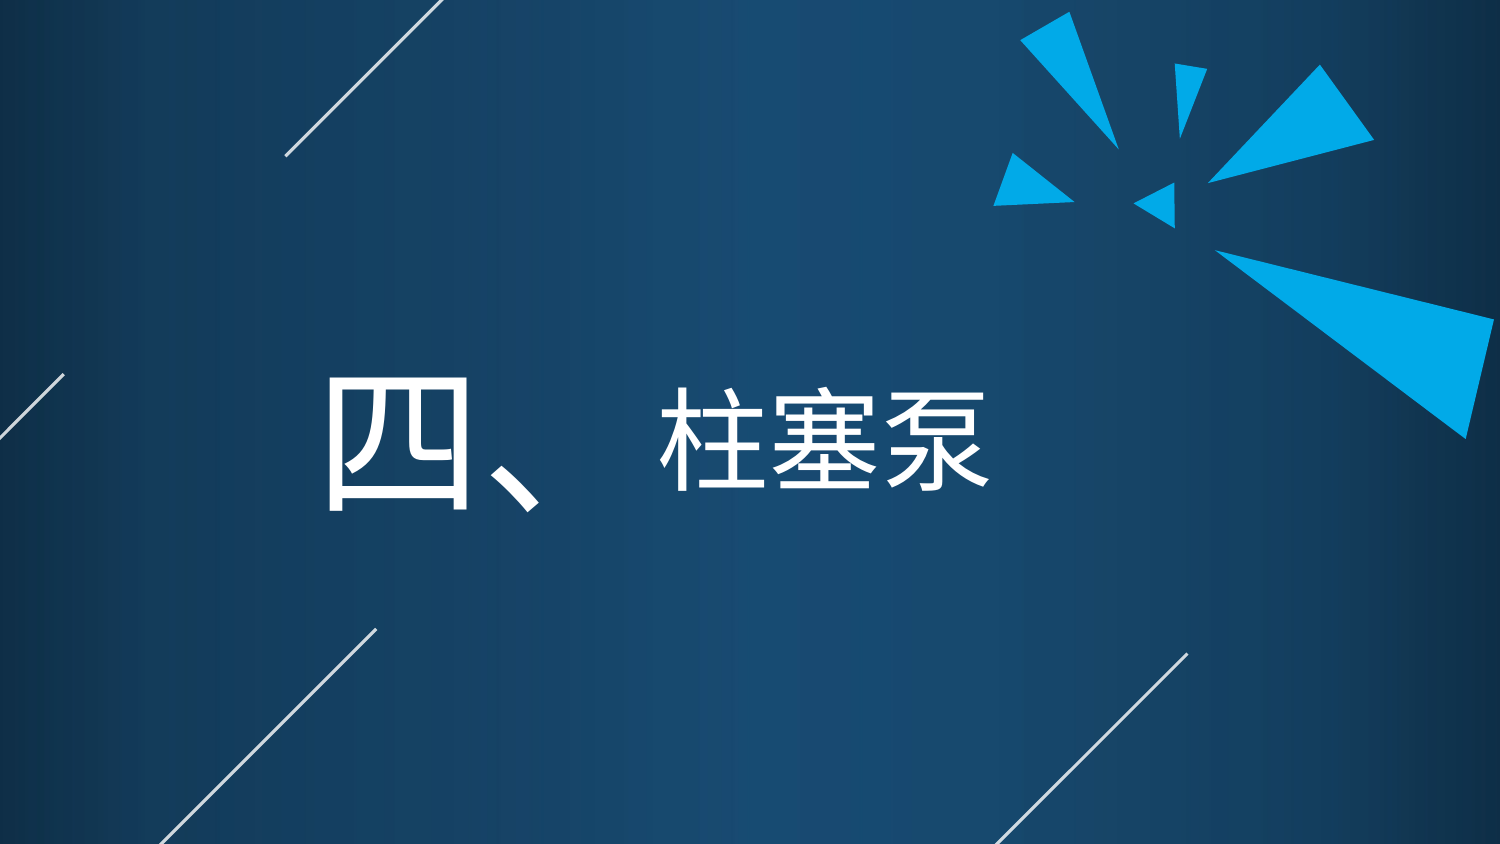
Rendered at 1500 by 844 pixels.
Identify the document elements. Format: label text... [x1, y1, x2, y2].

text_box 四、 [301, 329, 692, 544]
text_box 柱塞泵 [692, 362, 1069, 512]
picture [0, 0, 1500, 844]
